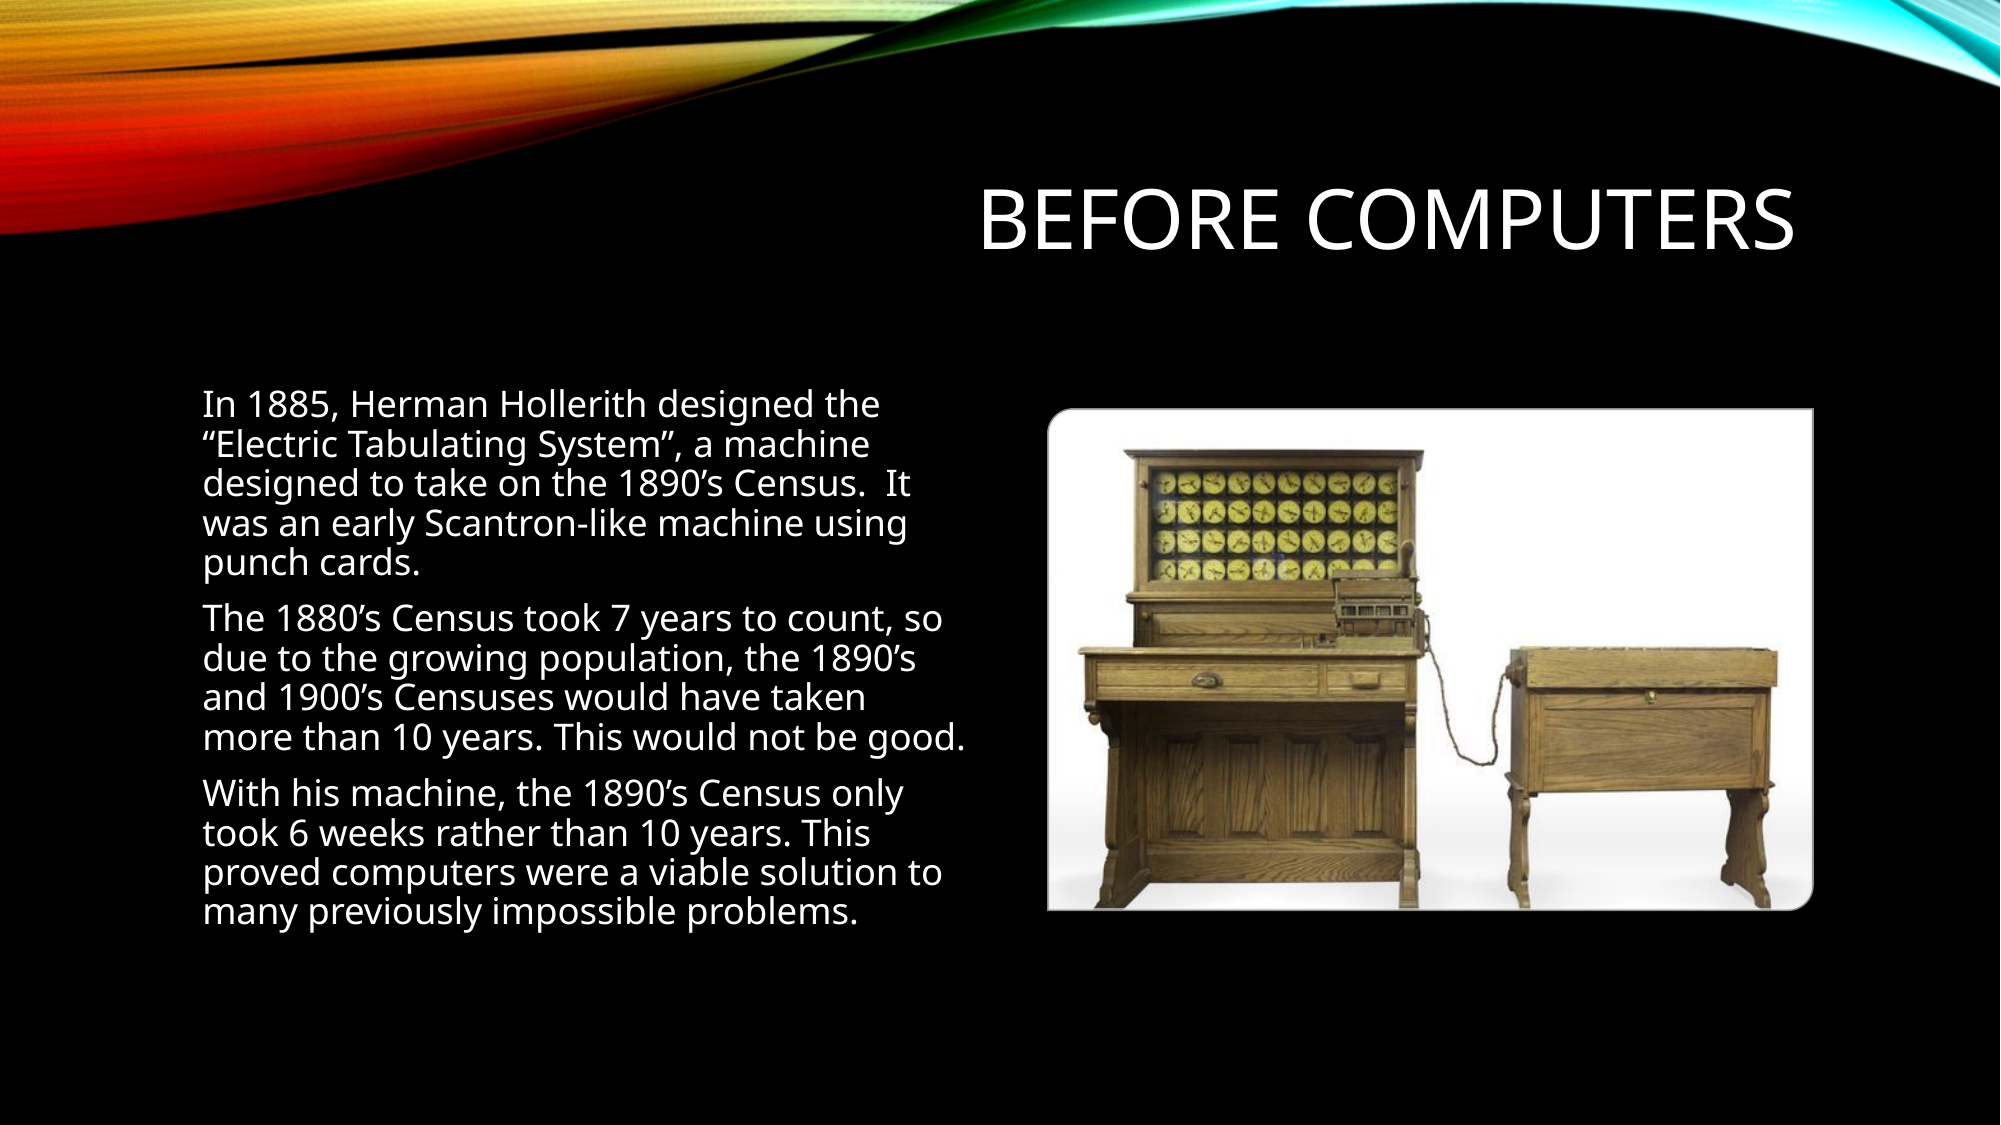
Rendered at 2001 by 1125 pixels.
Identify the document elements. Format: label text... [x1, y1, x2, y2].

list In 1885, Herman Hollerith designed the “Electric Tabulating System”, a machine designed to take on the 1890’s Census. It was an early Scantron-like machine using punch cards. The 1880’s Census took 7 years to count, so due to the growing population, the 1890’s and 1900’s Censuses would have taken more than 10 years. This would not be good. With his machine, the 1890’s Census only took 6 weeks rather than 10 years. This proved computers were a viable solution to many previously impossible problems. [187, 369, 982, 950]
title Before Computers [187, 101, 1813, 344]
picture [0, 0, 2000, 237]
picture [1048, 409, 1813, 910]
